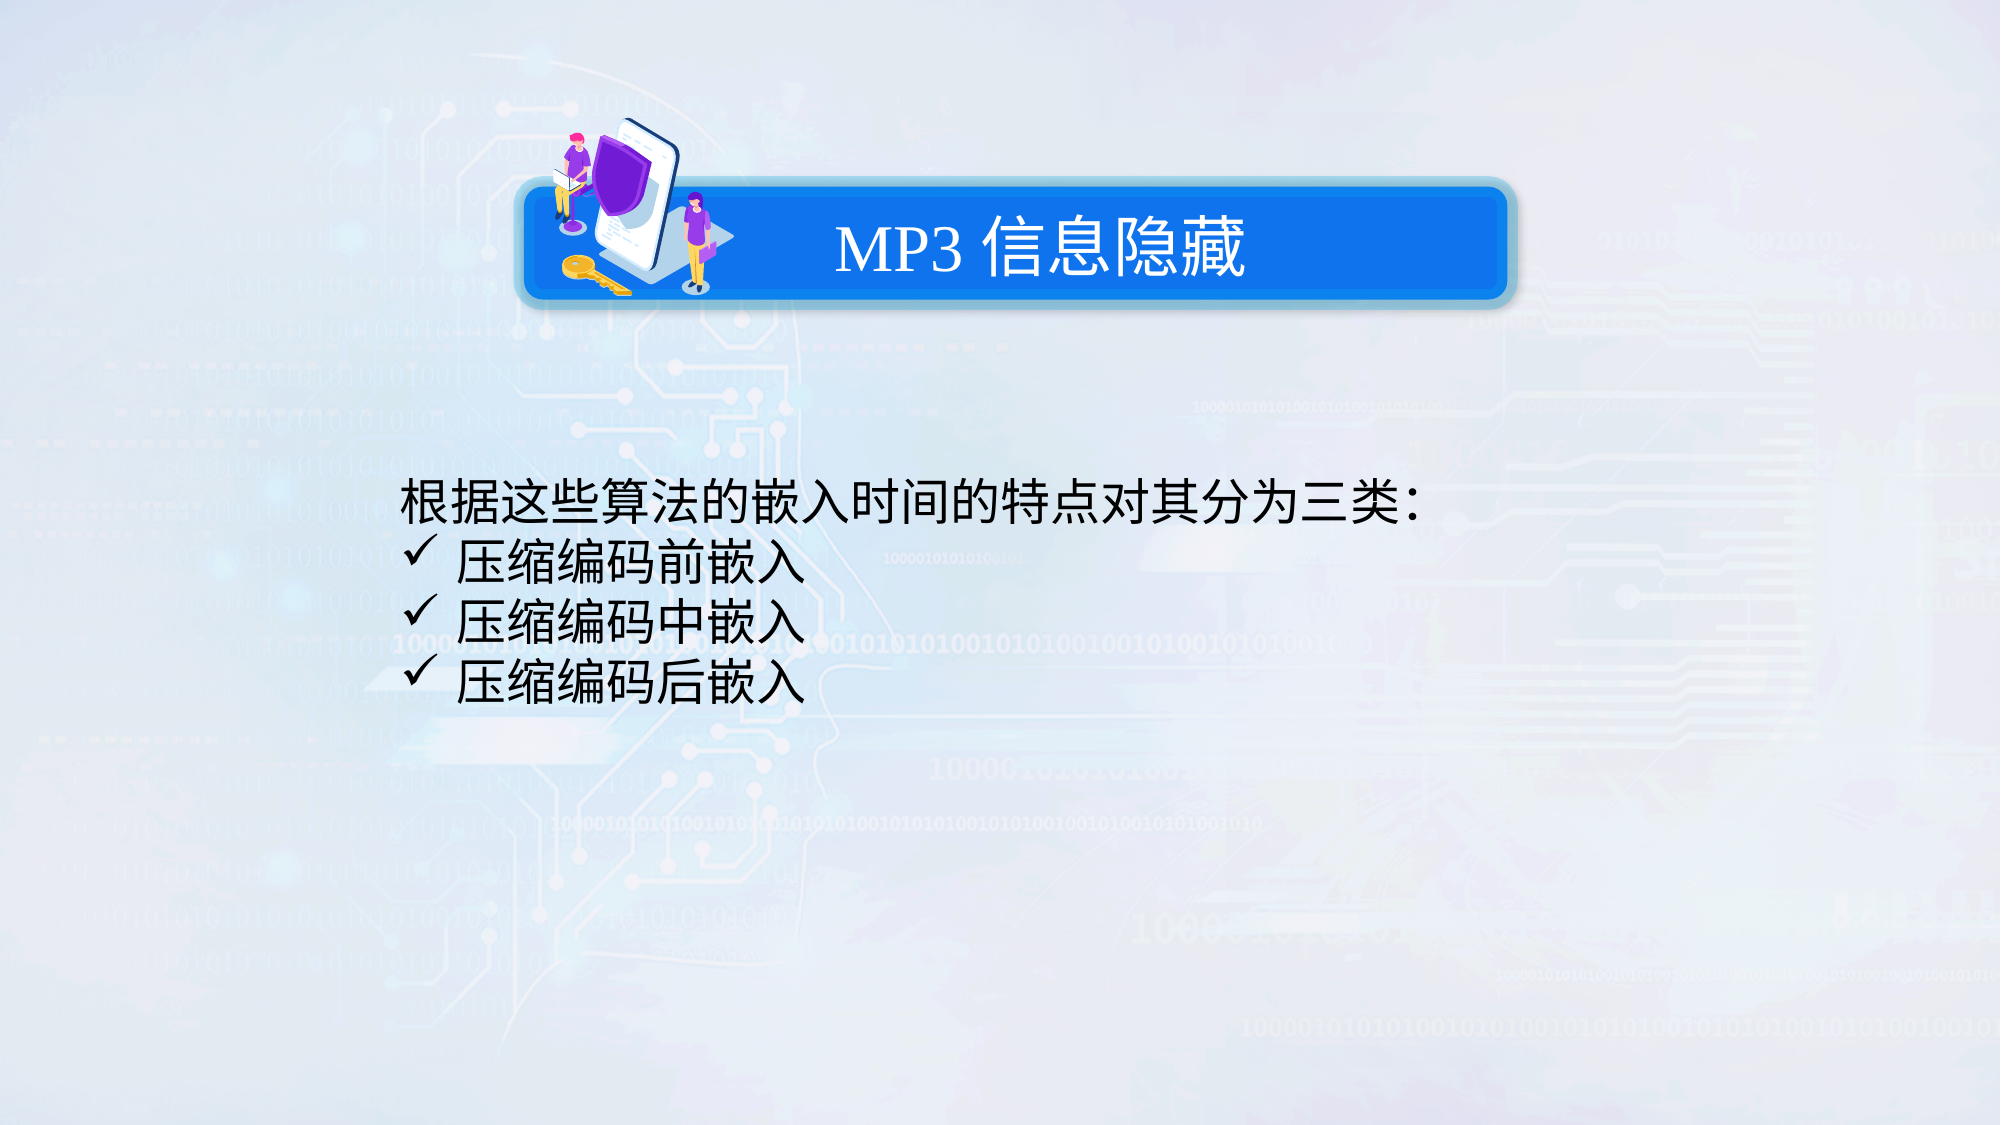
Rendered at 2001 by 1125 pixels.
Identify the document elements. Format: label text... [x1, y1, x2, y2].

picture [0, 0, 2000, 1125]
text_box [523, 117, 1508, 300]
text_box 根据这些算法的嵌入时间的特点对其分为三类： 压缩编码前嵌入 压缩编码中嵌入 压缩编码后嵌入 [385, 463, 1647, 763]
